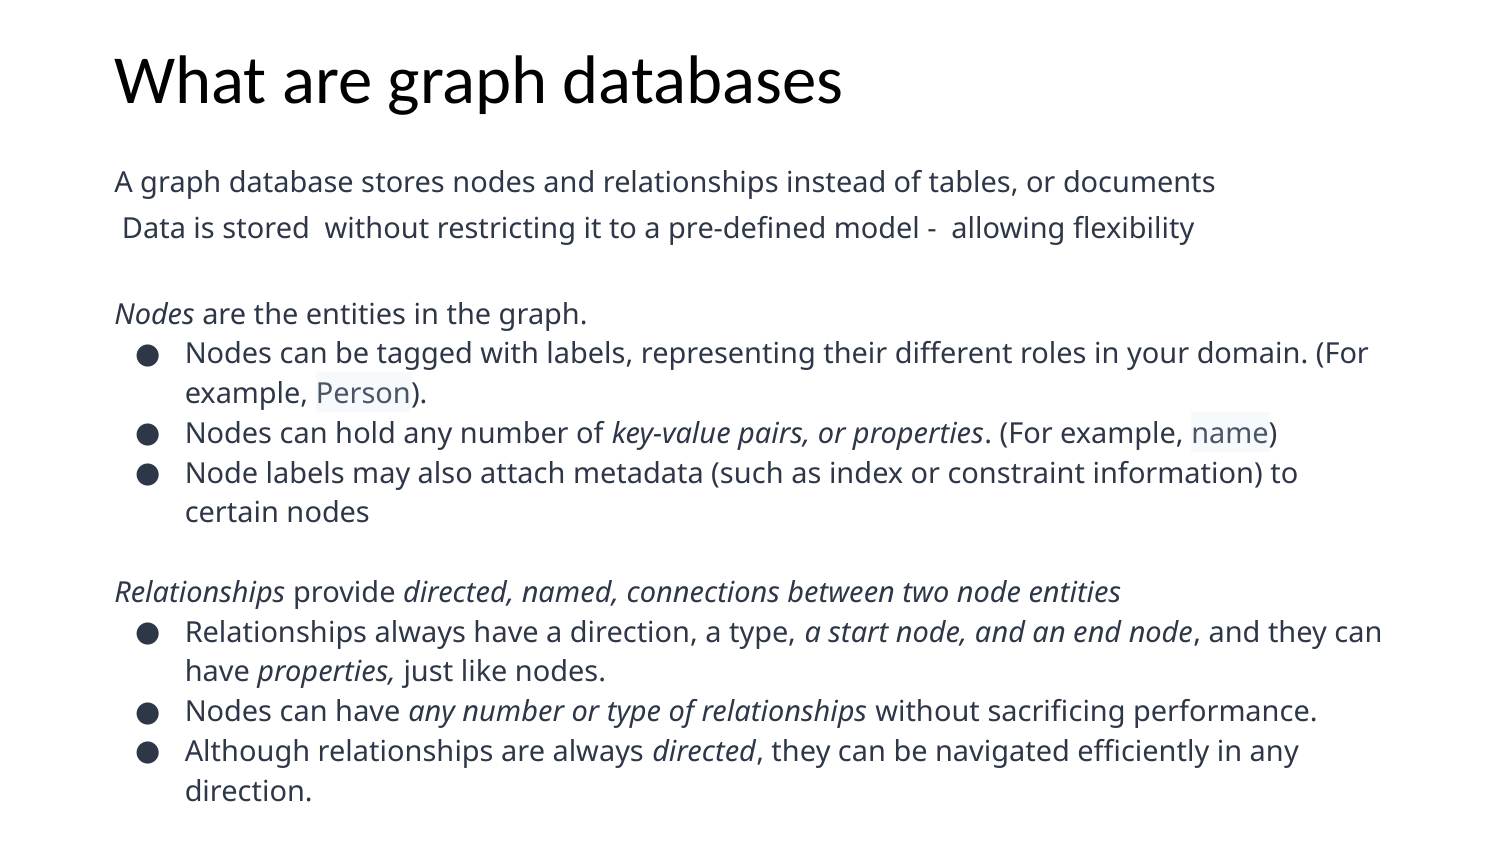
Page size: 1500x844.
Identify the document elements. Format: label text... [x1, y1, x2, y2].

title What are graph databases [103, 0, 1397, 162]
list A graph database stores nodes and relationships instead of tables, or documents Data is stored without restricting it to a pre-defined model - allowing flexibility Nodes are the entities in the graph. Nodes can be tagged with labels, representing their different roles in your domain. (For example, Person). Nodes can hold any number of key-value pairs, or properties. (For example, name) Node labels may also attach metadata (such as index or constraint information) to certain nodes Relationships provide directed, named, connections between two node entities Relationships always have a direction, a type, a start node, and an end node, and they can have properties, just like nodes. Nodes can have any number or type of relationships without sacrificing performance. Although relationships are always directed, they can be navigated efficiently in any direction. [103, 162, 1397, 813]
